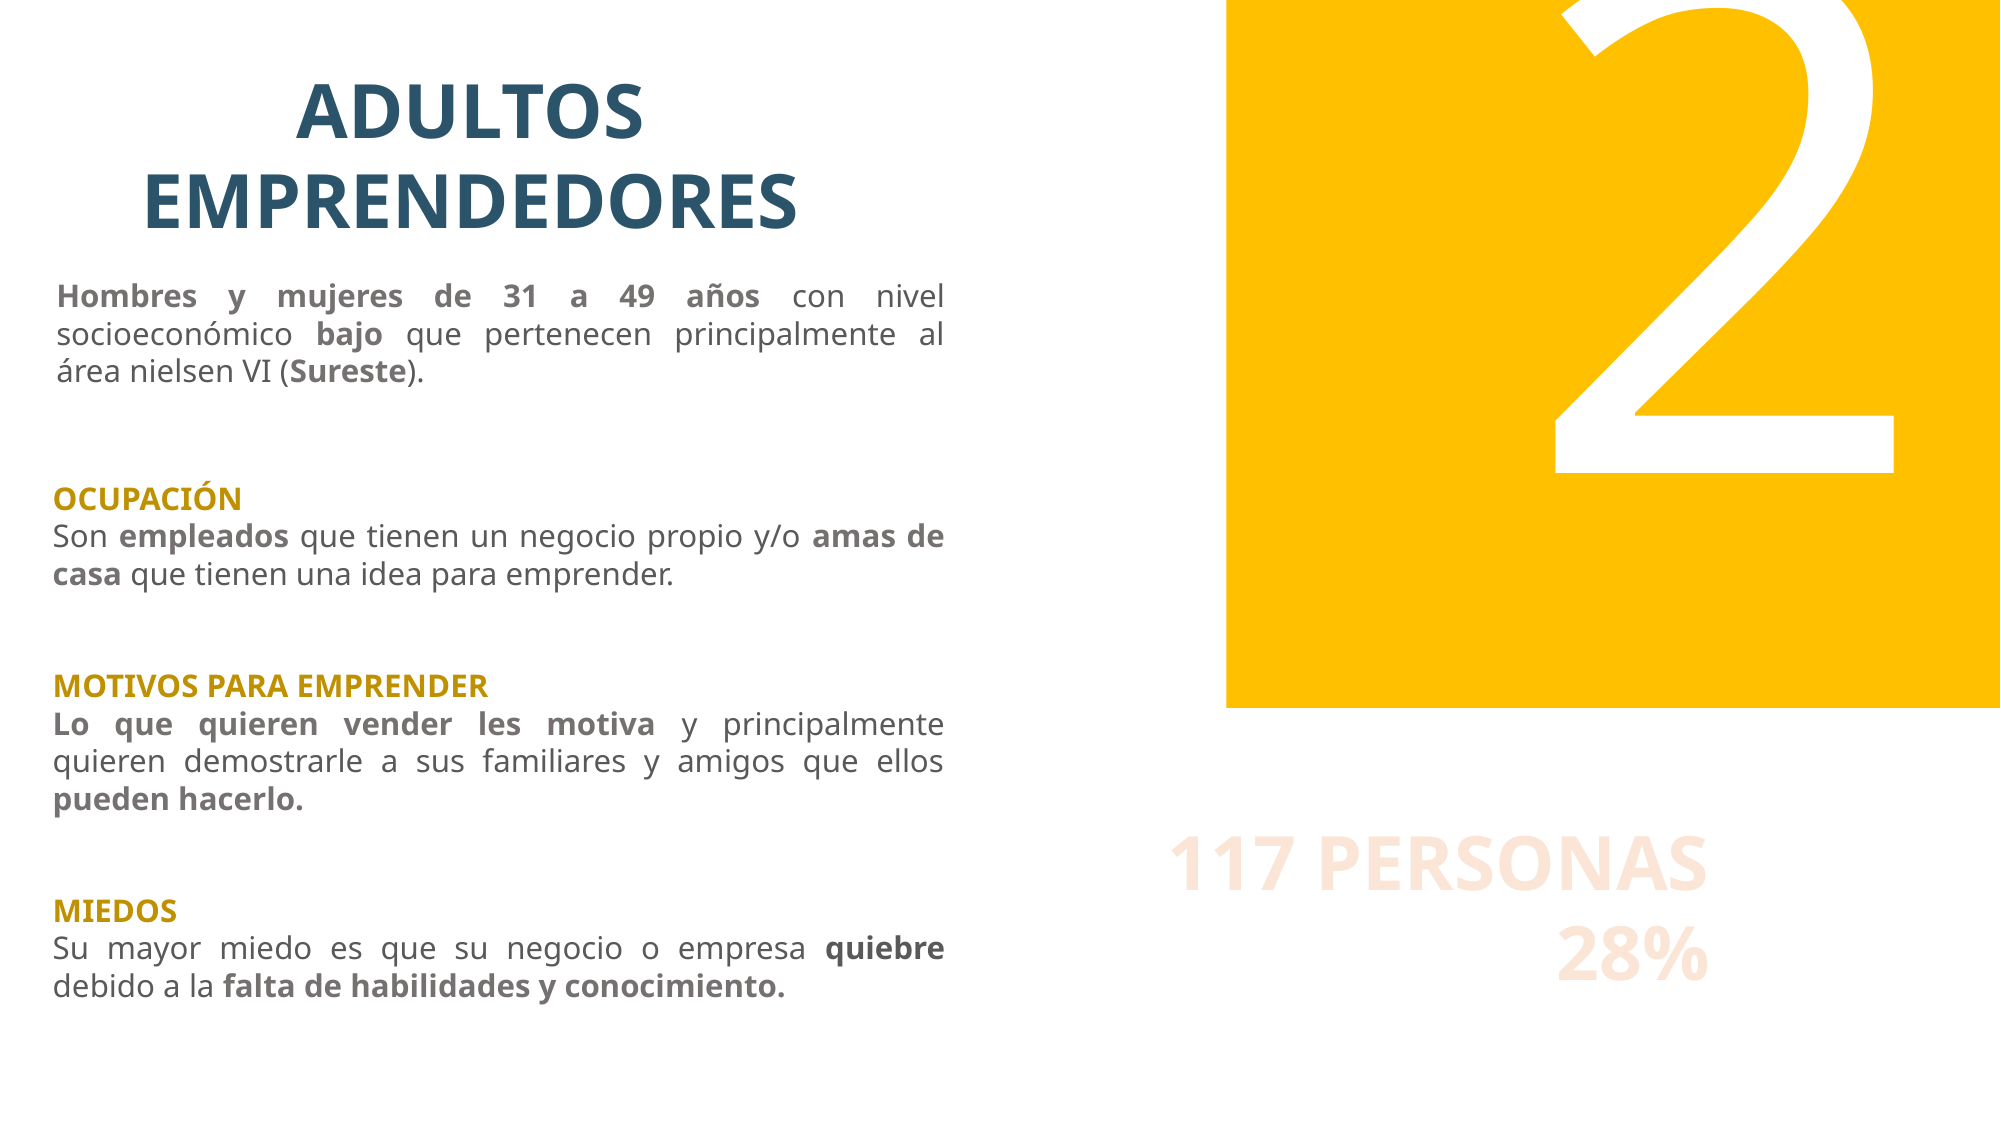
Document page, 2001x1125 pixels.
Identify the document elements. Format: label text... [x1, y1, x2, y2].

text_box ADULTOS EMPRENDEDORES [52, 56, 890, 251]
text_box 2 [1225, 0, 2000, 709]
text_box OCUPACIÓN Son empleados que tienen un negocio propio y/o amas de casa que tienen una idea para emprender. MOTIVOS PARA EMPRENDER Lo que quieren vender les motiva y principalmente quieren demostrarle a sus familiares y amigos que ellos pueden hacerlo. MIEDOS Su mayor miedo es que su negocio o empresa quiebre debido a la falta de habilidades y conocimiento. [37, 471, 960, 1125]
text_box Hombres y mujeres de 31 a 49 años con nivel socioeconómico bajo que pertenecen principalmente al área nielsen VI (Sureste). [41, 268, 960, 396]
text_box 117 PERSONAS 28% [1152, 807, 1725, 1003]
